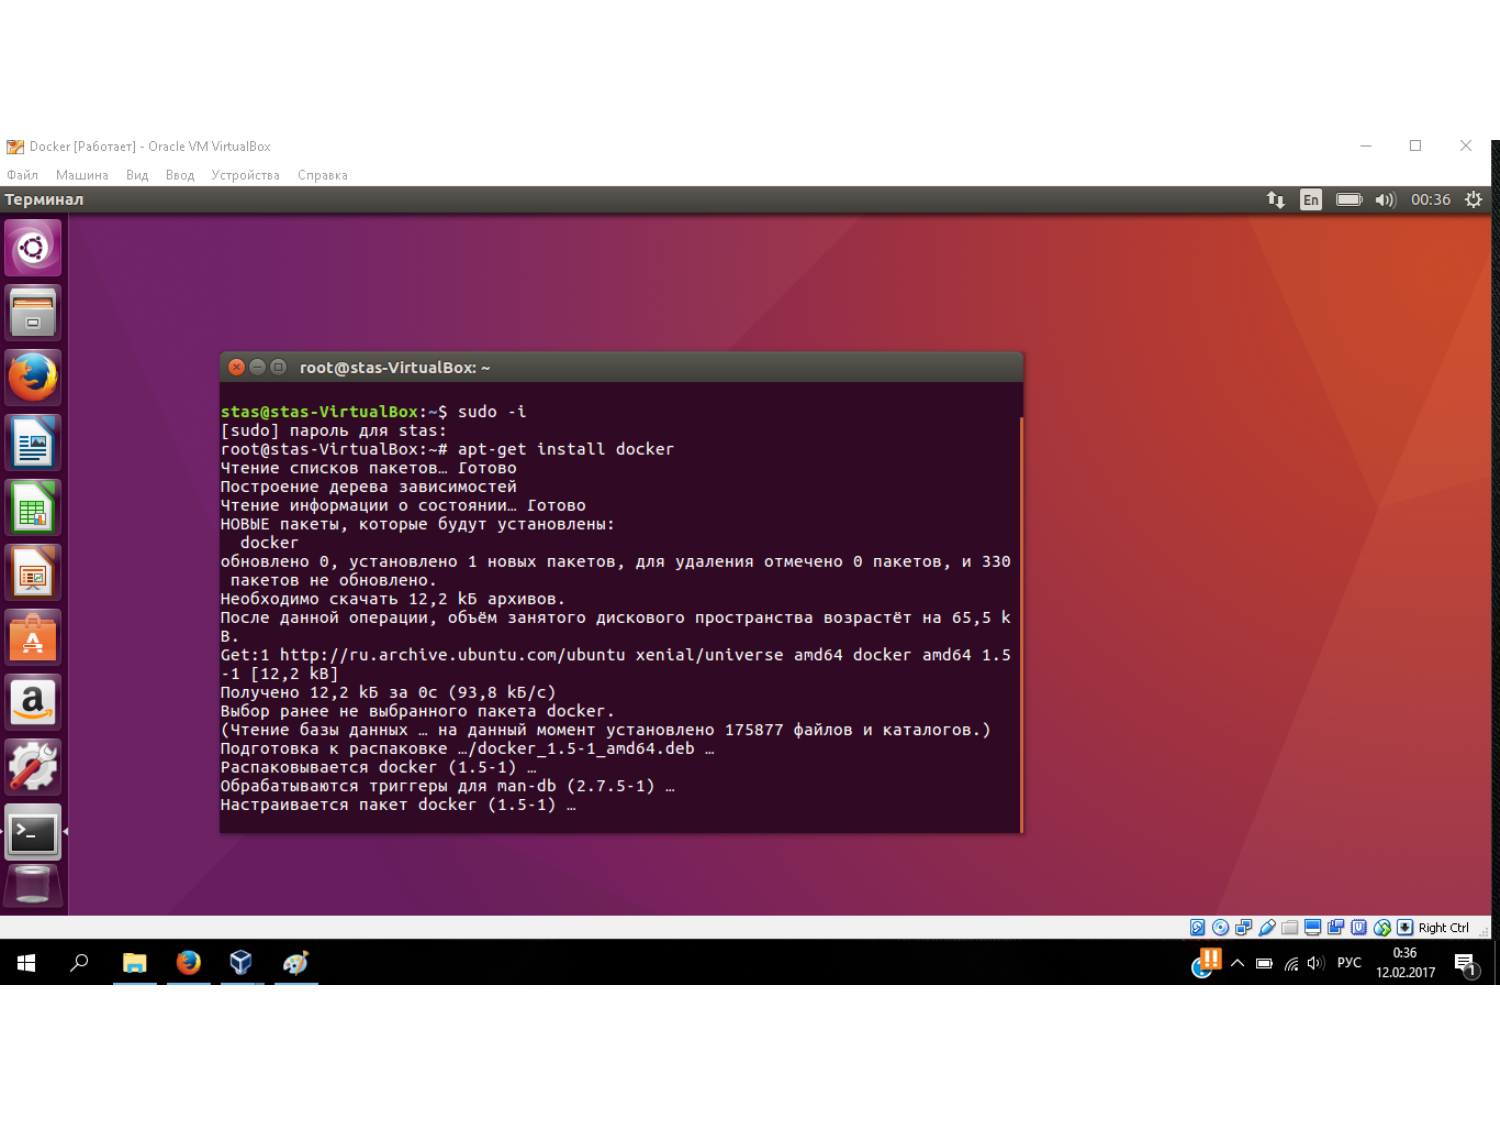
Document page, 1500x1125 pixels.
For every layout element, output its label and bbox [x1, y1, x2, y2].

picture [0, 140, 1500, 985]
